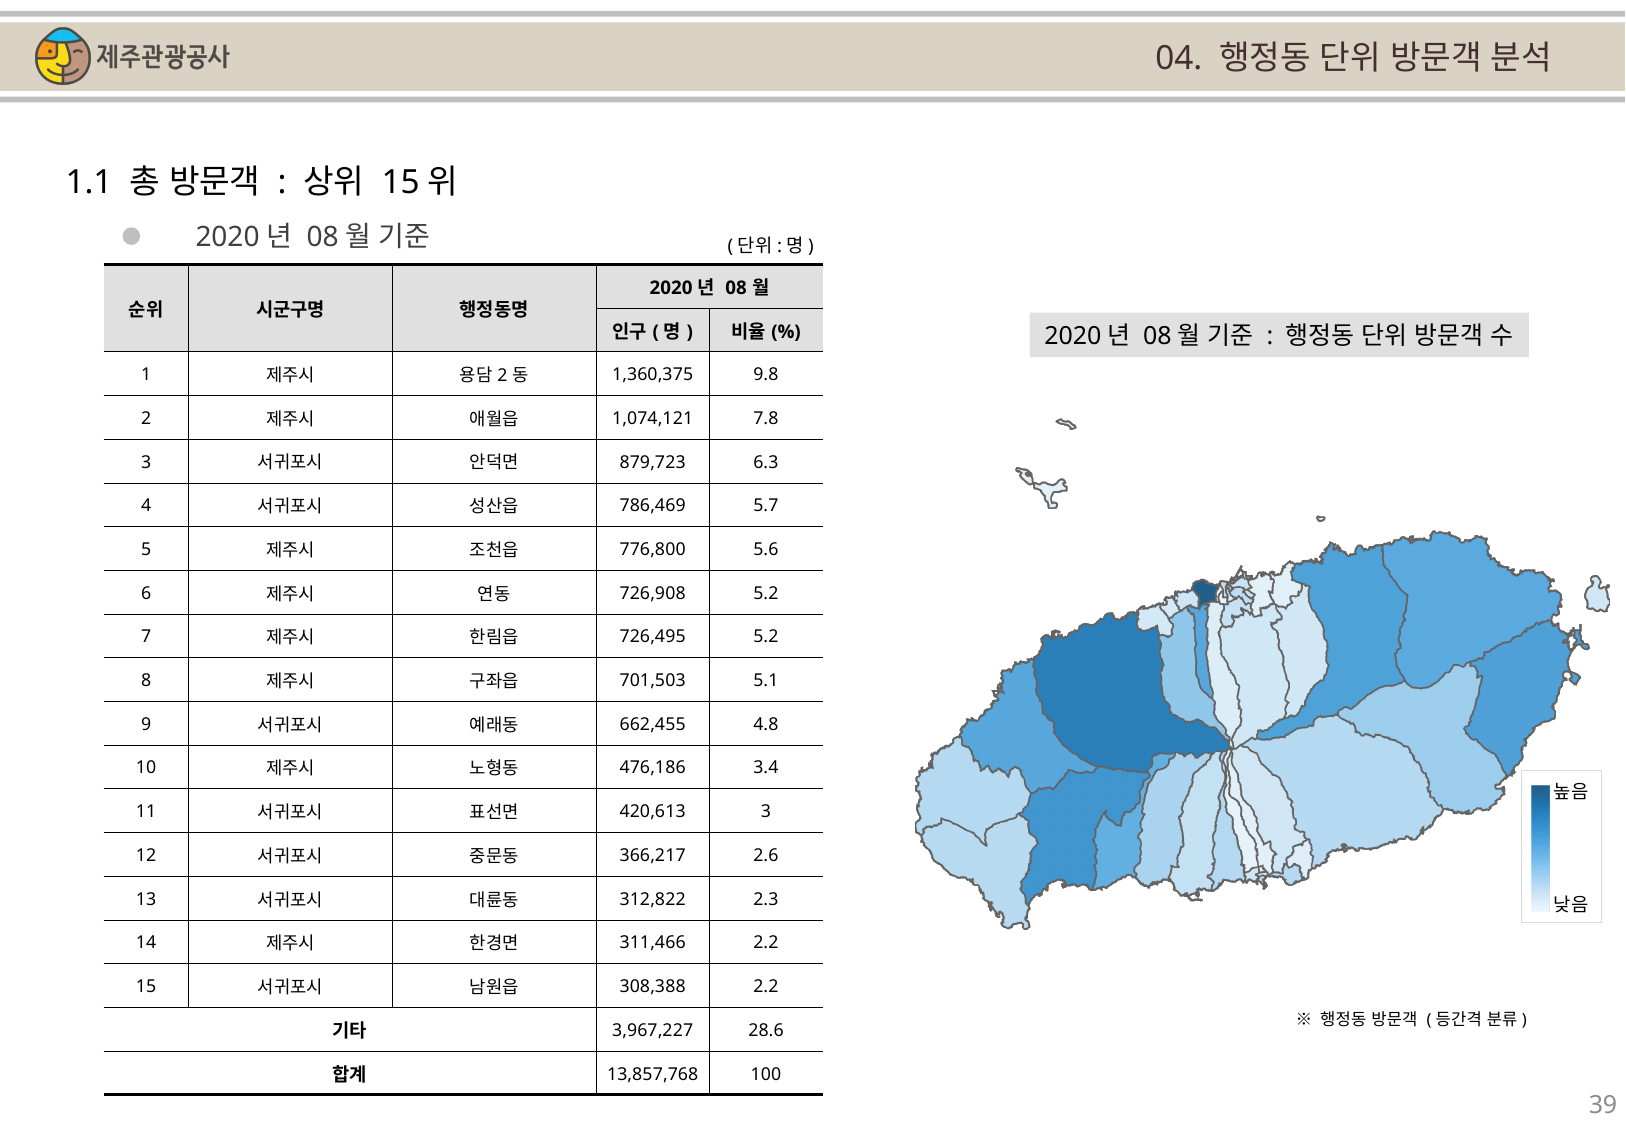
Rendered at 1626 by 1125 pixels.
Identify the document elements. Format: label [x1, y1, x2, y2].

table_cell [710, 571, 823, 614]
table_cell [597, 789, 709, 832]
table_cell [189, 615, 392, 657]
table_cell [393, 527, 596, 570]
table_cell [104, 1008, 596, 1051]
table_cell [104, 658, 188, 701]
table_cell [393, 396, 596, 439]
text_box [180, 210, 446, 260]
table_cell [597, 1052, 709, 1093]
table_cell [710, 877, 823, 920]
picture [915, 236, 1610, 1112]
table_cell [710, 833, 823, 876]
table_cell [393, 746, 596, 788]
table_cell [597, 1008, 709, 1051]
table_cell [393, 352, 596, 395]
table_cell [189, 440, 392, 483]
table_cell [393, 440, 596, 483]
table_cell [104, 352, 188, 395]
table_cell [393, 789, 596, 832]
table_cell [710, 702, 823, 745]
table_cell [189, 964, 392, 1007]
table_cell [597, 309, 709, 351]
table_cell [597, 746, 709, 788]
table_cell [597, 440, 709, 483]
table_cell [393, 615, 596, 657]
picture [31, 26, 232, 87]
table_cell [189, 484, 392, 526]
table_cell [104, 440, 188, 483]
table_cell [710, 921, 823, 963]
table_cell [597, 615, 709, 657]
table_cell [189, 396, 392, 439]
table_cell [393, 877, 596, 920]
table_cell [189, 921, 392, 963]
table_cell [393, 921, 596, 963]
table_cell [104, 746, 188, 788]
table_cell [189, 658, 392, 701]
table_cell [104, 877, 188, 920]
table_cell [189, 833, 392, 876]
table_cell [597, 352, 709, 395]
table_header [597, 266, 823, 308]
table_cell [189, 527, 392, 570]
table_cell [104, 571, 188, 614]
table_header [189, 266, 392, 351]
table_cell [710, 1008, 823, 1051]
table_cell [597, 658, 709, 701]
table_header [104, 266, 188, 351]
table_cell [710, 352, 823, 395]
table_cell [597, 396, 709, 439]
table_cell [597, 484, 709, 526]
text_box [713, 226, 829, 264]
table_cell [104, 921, 188, 963]
text_box [121, 226, 141, 246]
table_cell [710, 746, 823, 788]
table_cell [710, 1052, 823, 1093]
table_cell [189, 571, 392, 614]
table_cell [710, 789, 823, 832]
table_cell [597, 571, 709, 614]
table_cell [597, 921, 709, 963]
table_cell [104, 833, 188, 876]
table_cell [710, 440, 823, 483]
table_cell [104, 702, 188, 745]
table_cell [710, 484, 823, 526]
text_box [50, 152, 1144, 208]
table_cell [104, 789, 188, 832]
table_cell [393, 833, 596, 876]
table_cell [189, 877, 392, 920]
table_cell [189, 702, 392, 745]
table_cell [393, 964, 596, 1007]
table_cell [597, 702, 709, 745]
table_cell [104, 964, 188, 1007]
text_box [1042, 28, 1595, 84]
text_box [1521, 770, 1618, 925]
table_cell [104, 615, 188, 657]
table_cell [710, 309, 823, 351]
table_cell [597, 527, 709, 570]
table_cell [710, 658, 823, 701]
table_cell [597, 964, 709, 1007]
table_cell [710, 527, 823, 570]
slide_number [1251, 1063, 1618, 1123]
table_header [393, 266, 596, 351]
table_cell [104, 484, 188, 526]
table_cell [189, 789, 392, 832]
table_cell [710, 964, 823, 1007]
table_cell [710, 615, 823, 657]
table_cell [597, 833, 709, 876]
table_cell [104, 1052, 596, 1093]
table_cell [393, 571, 596, 614]
table_cell [104, 527, 188, 570]
table_cell [189, 352, 392, 395]
table_cell [393, 658, 596, 701]
table_cell [597, 877, 709, 920]
table_cell [393, 702, 596, 745]
table_cell [104, 396, 188, 439]
table_cell [189, 746, 392, 788]
table_cell [710, 396, 823, 439]
table_cell [393, 484, 596, 526]
